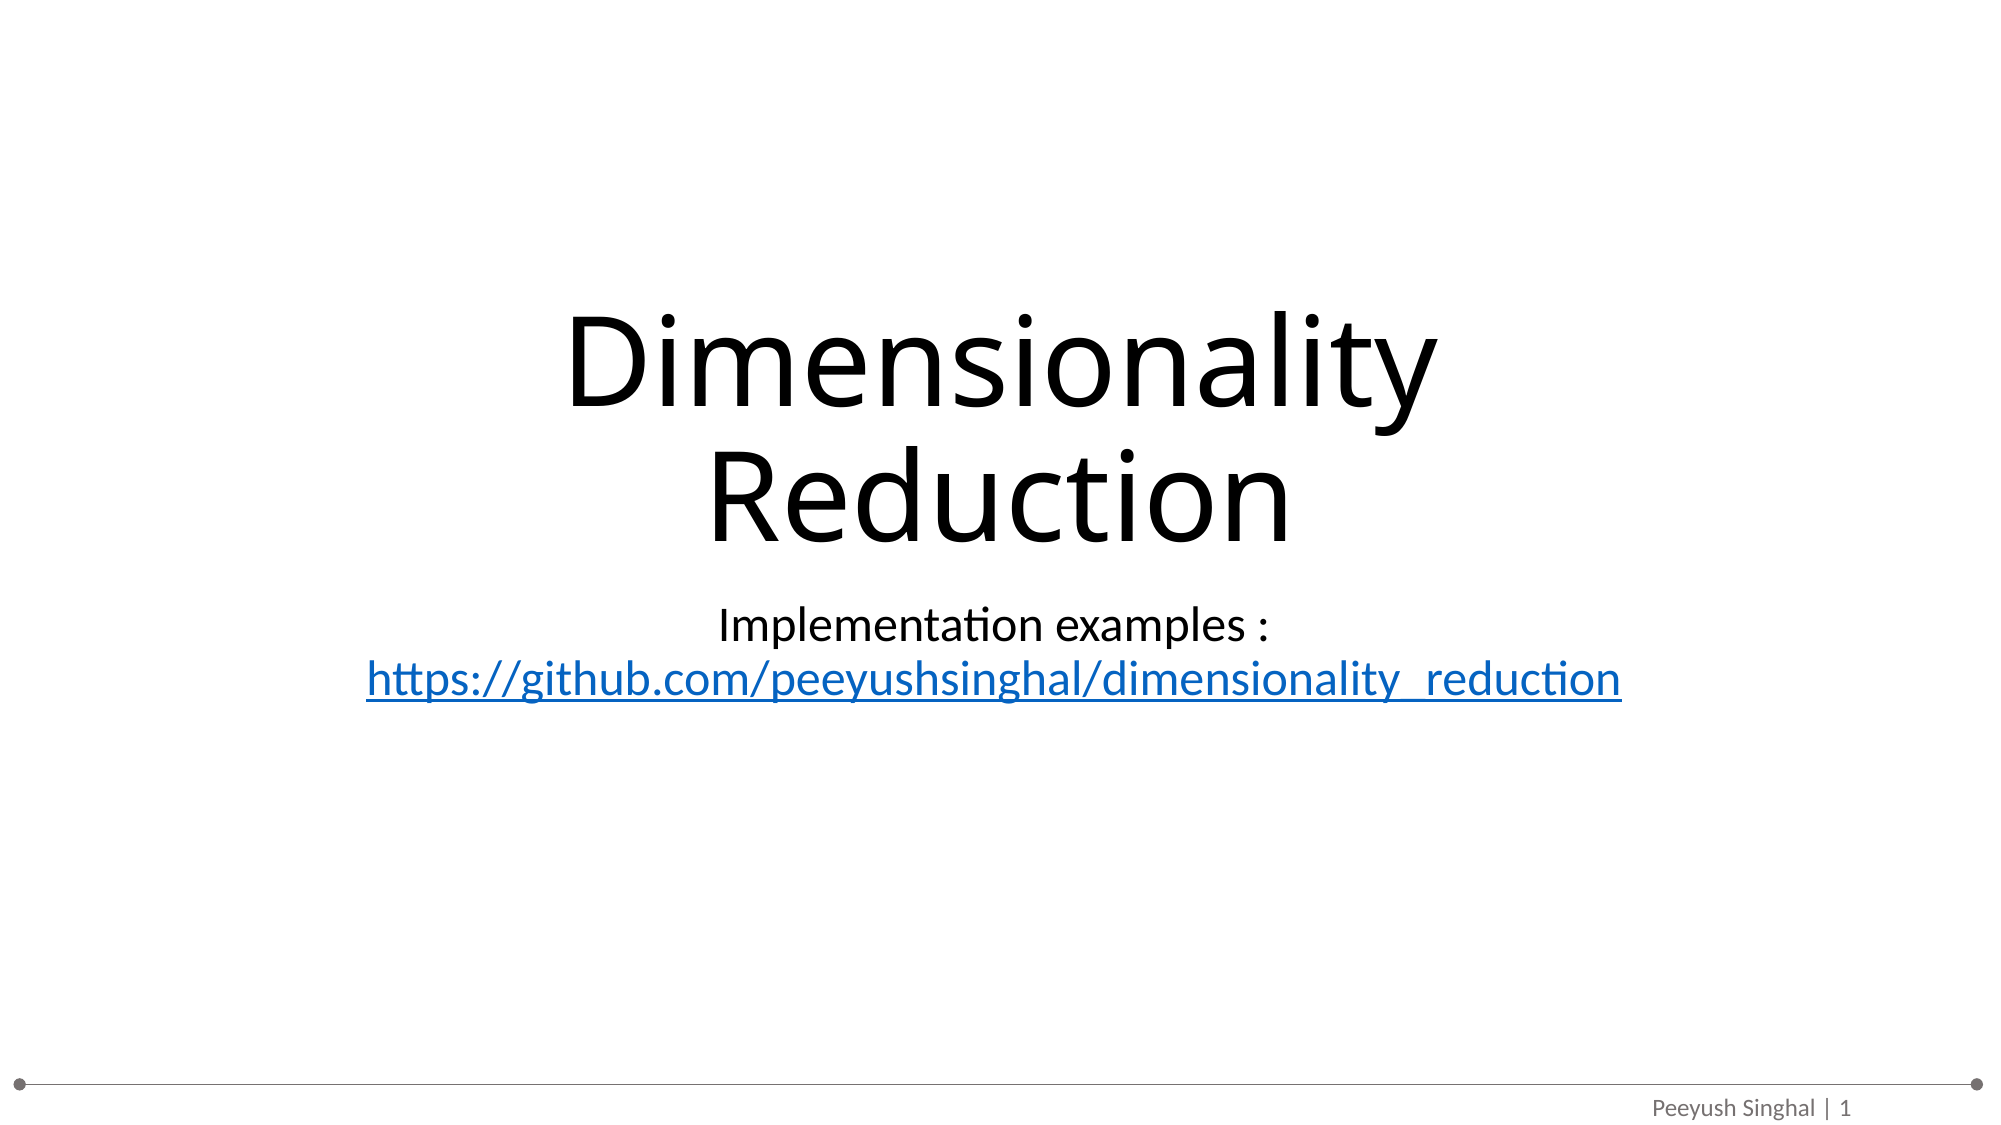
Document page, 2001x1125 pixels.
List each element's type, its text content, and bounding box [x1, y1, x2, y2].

subtitle Implementation examples : https://github.com/peeyushsinghal/dimensionality_reduction [249, 590, 1750, 863]
title Dimensionality Reduction [249, 184, 1750, 576]
